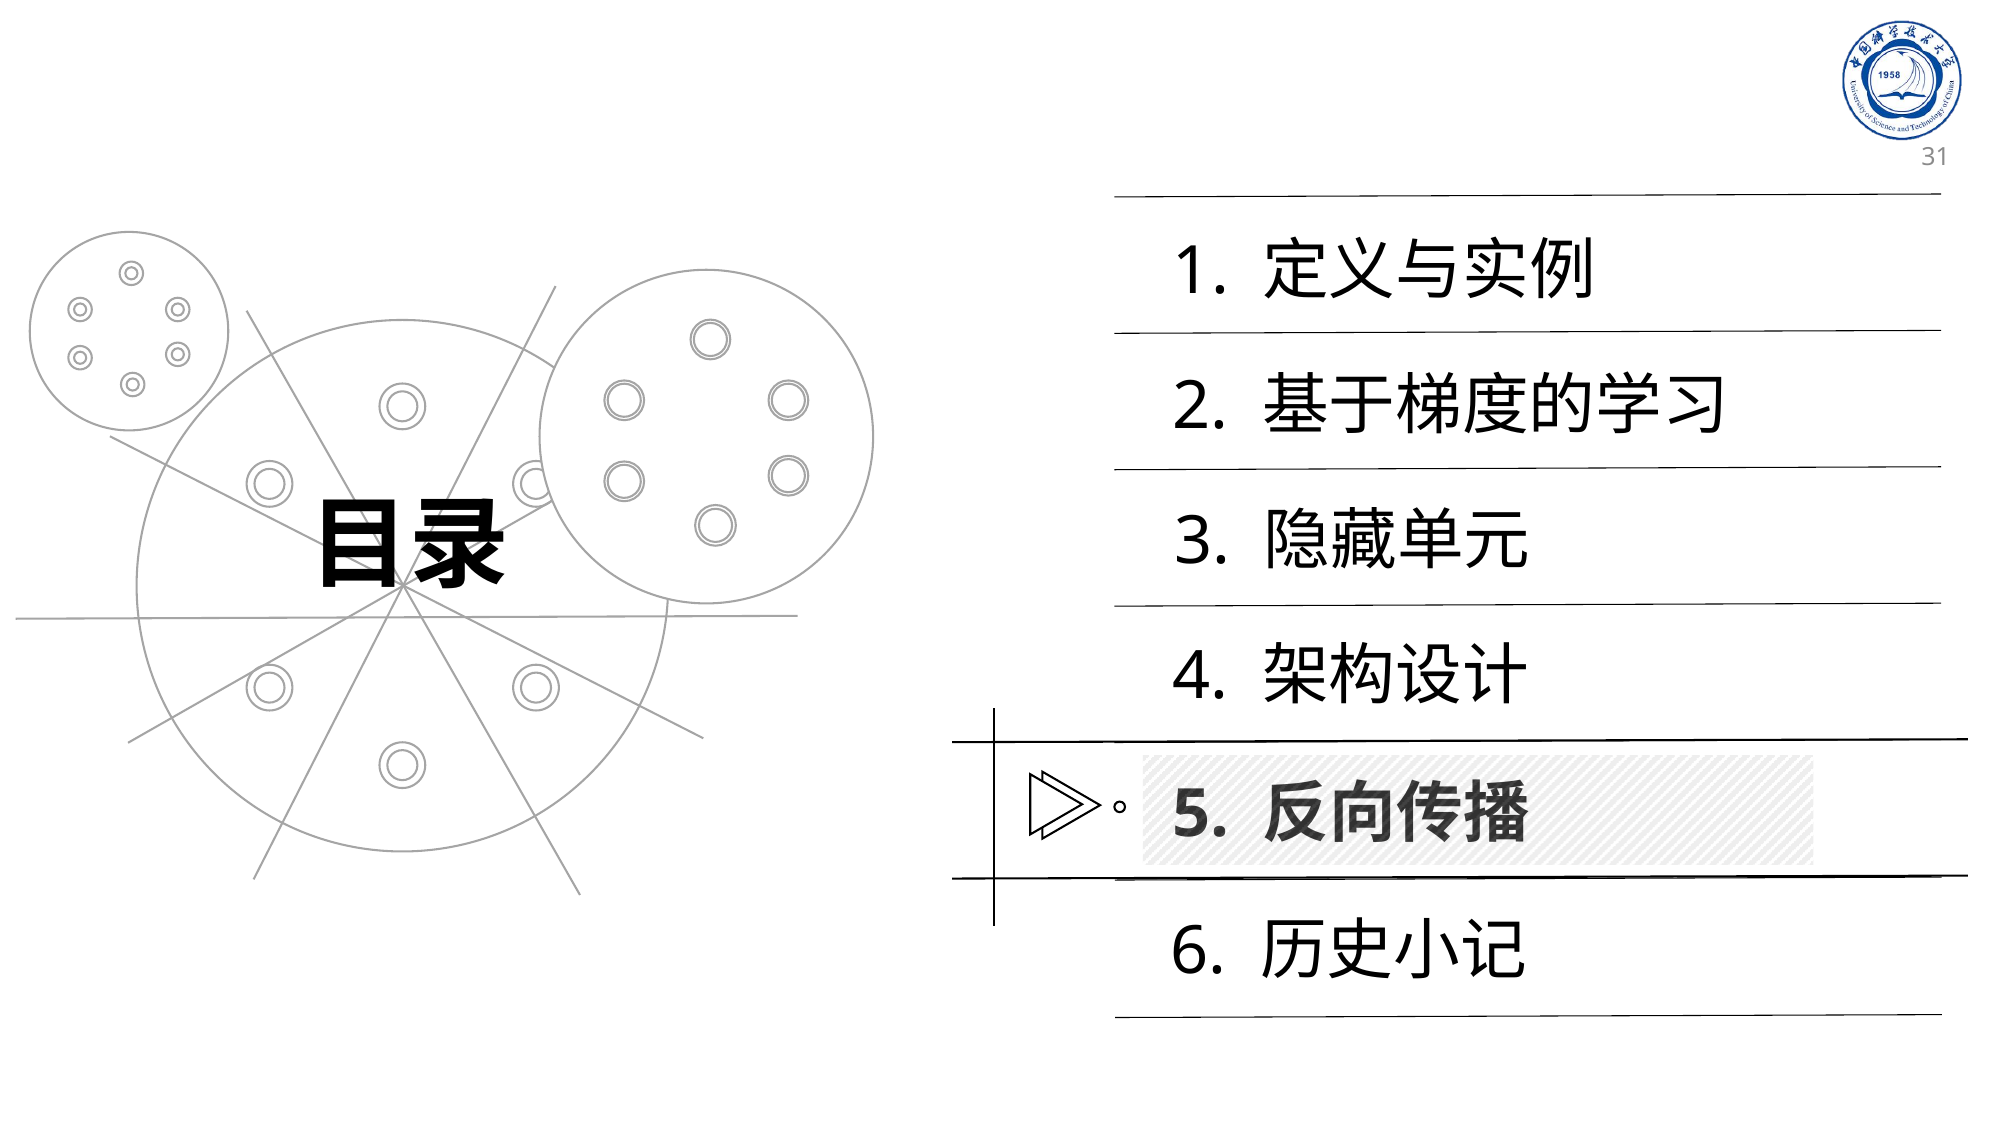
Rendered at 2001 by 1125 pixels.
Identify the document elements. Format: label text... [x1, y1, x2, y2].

text_box 1. 定义与实例 [1157, 218, 1612, 315]
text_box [1114, 193, 1942, 197]
text_box 2. 基于梯度的学习 [1157, 353, 1745, 450]
picture [1839, 17, 1965, 127]
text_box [15, 231, 874, 896]
text_box 6. 历史小记 [1155, 926, 1543, 995]
text_box 4. 架构设计 [1157, 624, 1545, 707]
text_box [952, 707, 1968, 926]
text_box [1115, 1014, 1942, 1018]
text_box 3. 隐藏单元 [1158, 489, 1546, 585]
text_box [1114, 603, 1942, 607]
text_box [1114, 466, 1942, 470]
slide_number 31 [1514, 127, 1965, 188]
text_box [1114, 330, 1942, 334]
